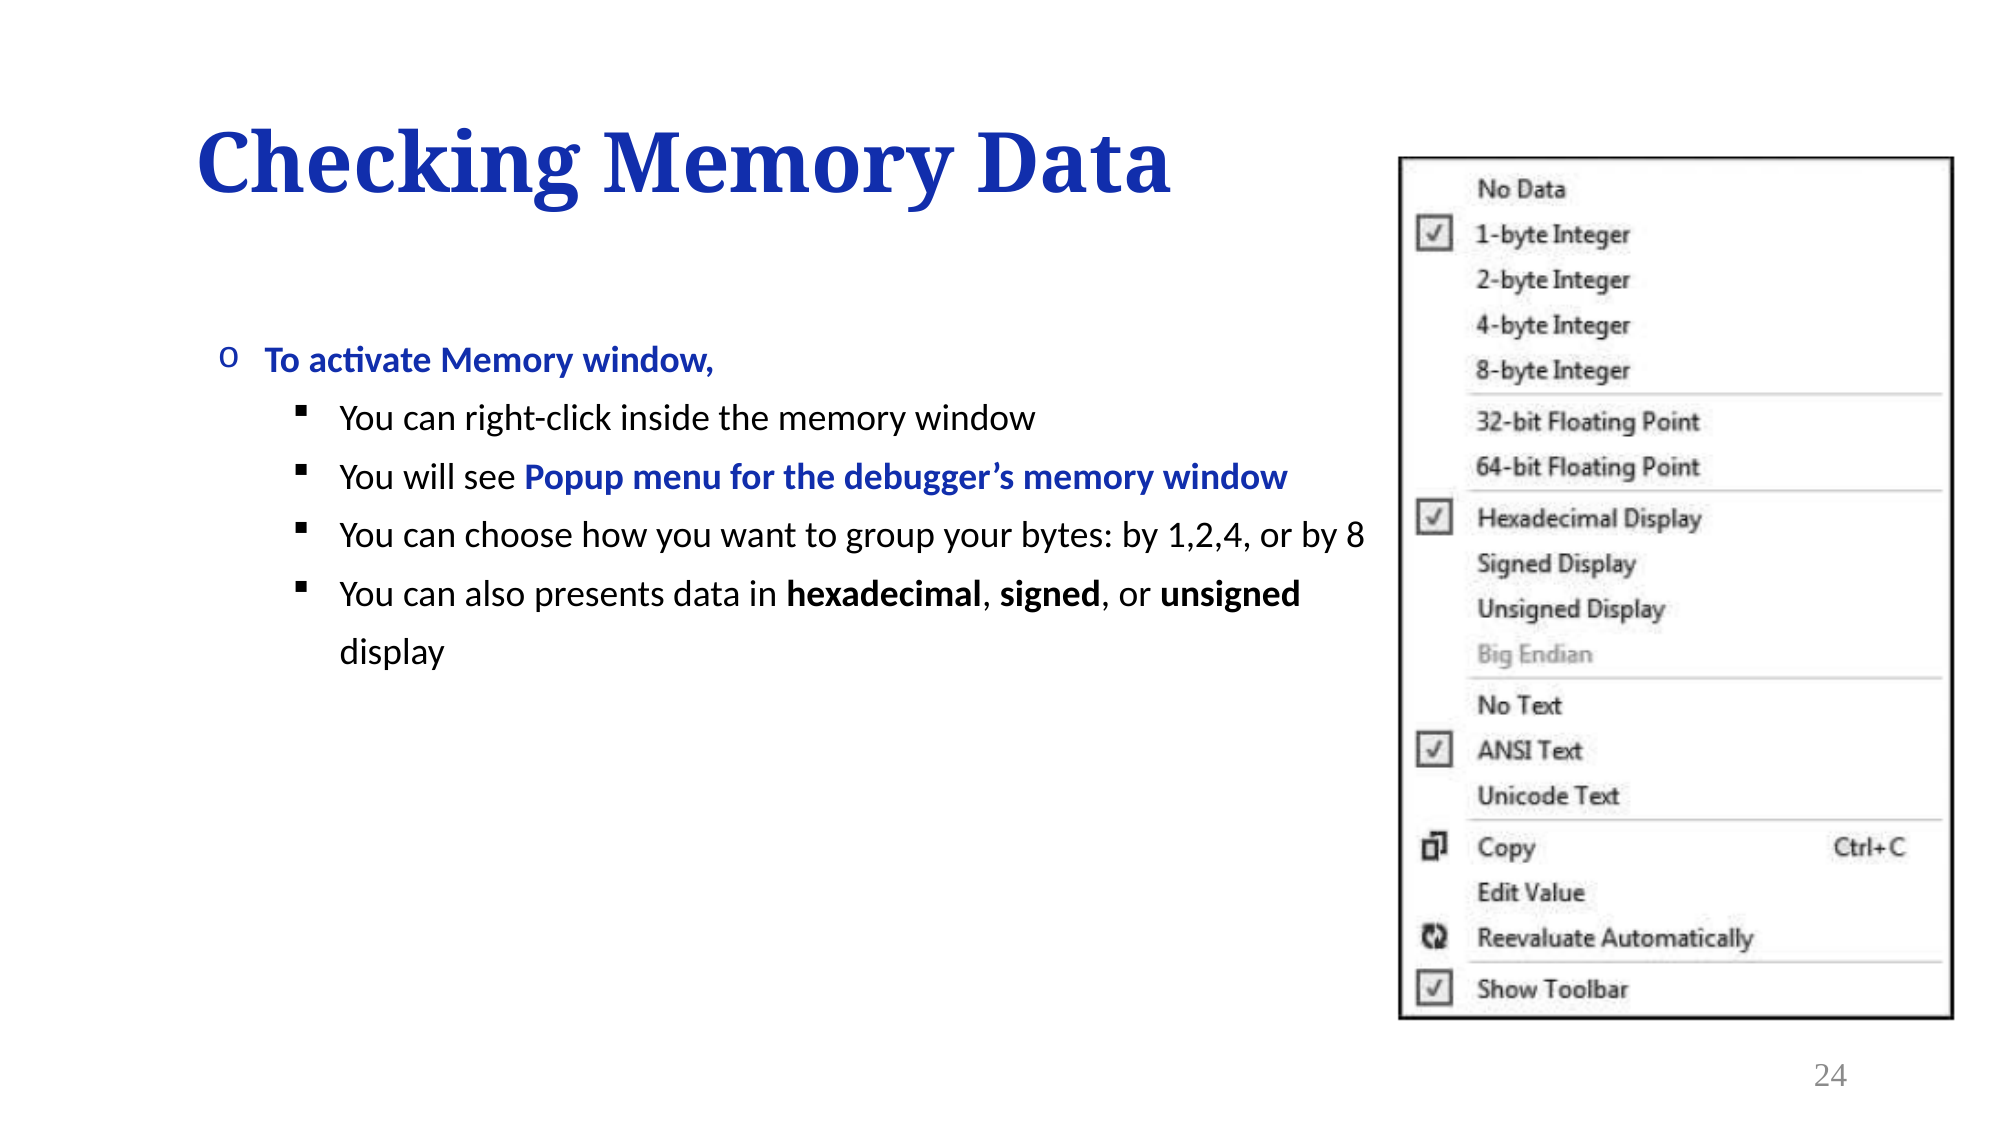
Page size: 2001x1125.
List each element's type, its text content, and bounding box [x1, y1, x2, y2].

picture [1395, 146, 1971, 1024]
text_box To activate Memory window, You can right-click inside the memory window You will see Popup menu for the debugger’s memory window You can choose how you want to group your bytes: by 1,2,4, or by 8 You can also presents data in hexadecimal, signed, or unsigned display [202, 313, 1395, 855]
slide_number 24 [1412, 1042, 1863, 1103]
title Checking Memory Data [180, 47, 1885, 285]
